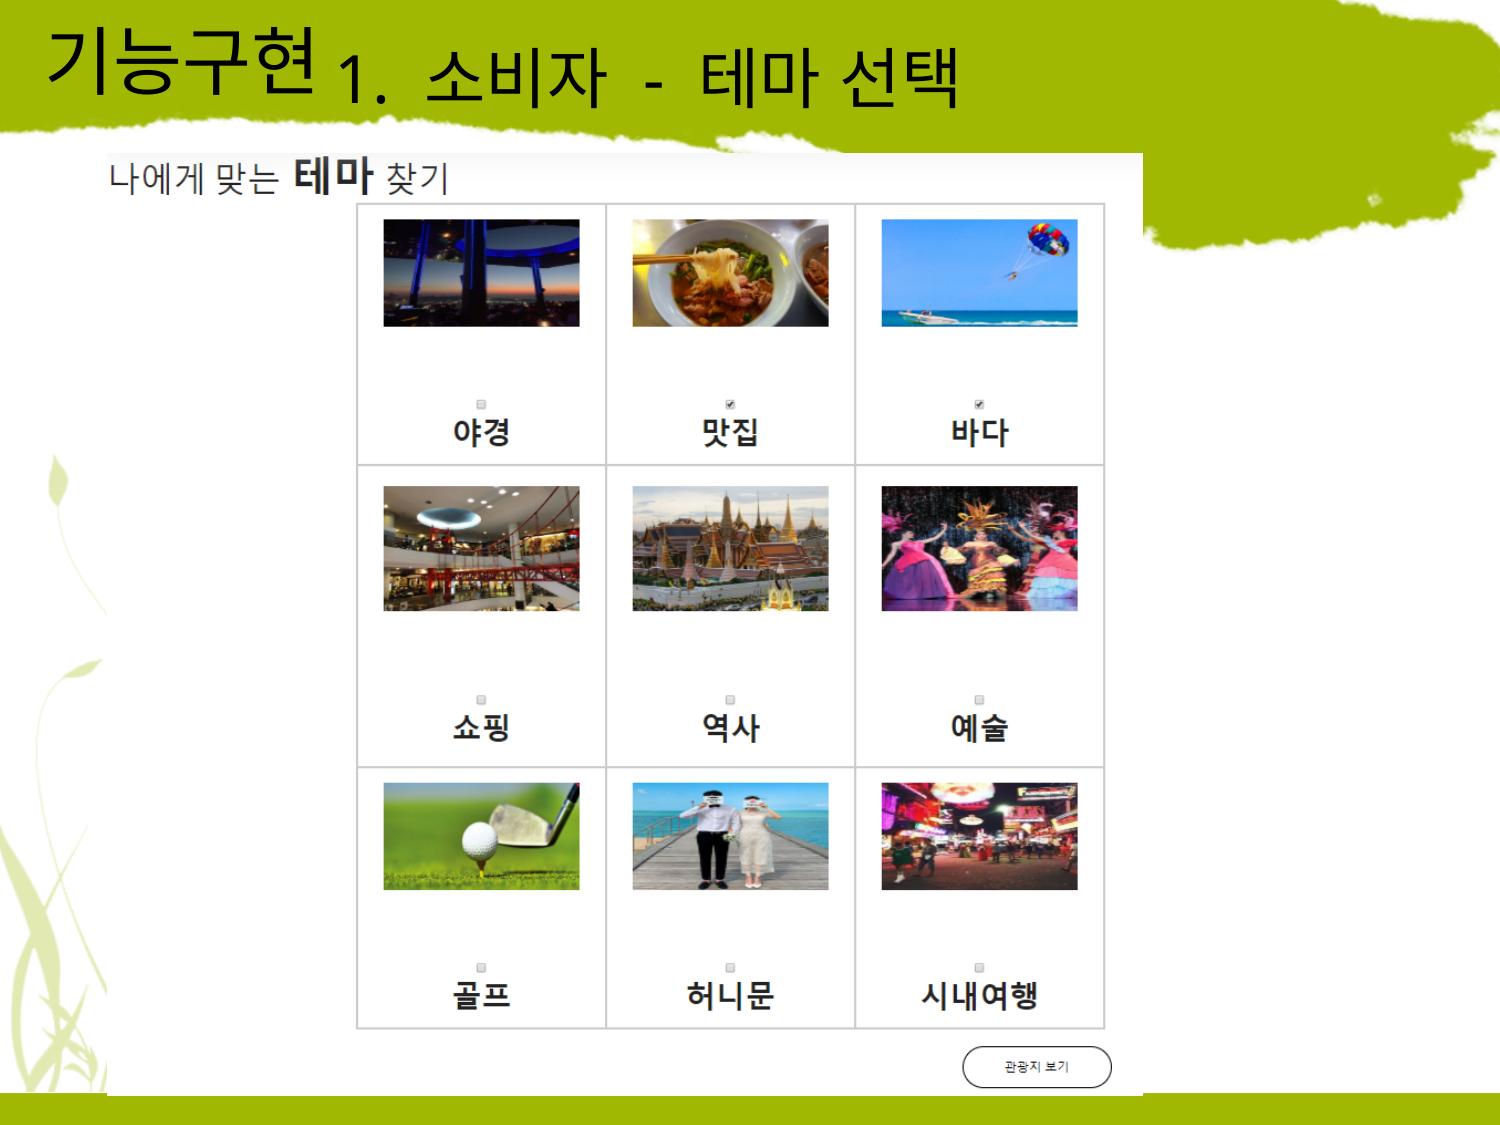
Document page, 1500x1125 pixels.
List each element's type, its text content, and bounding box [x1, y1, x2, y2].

title 기능구현 [29, 1, 1380, 118]
text_box 1. 소비자 - 테마 선택 [319, 29, 978, 125]
picture [0, 0, 1500, 1125]
